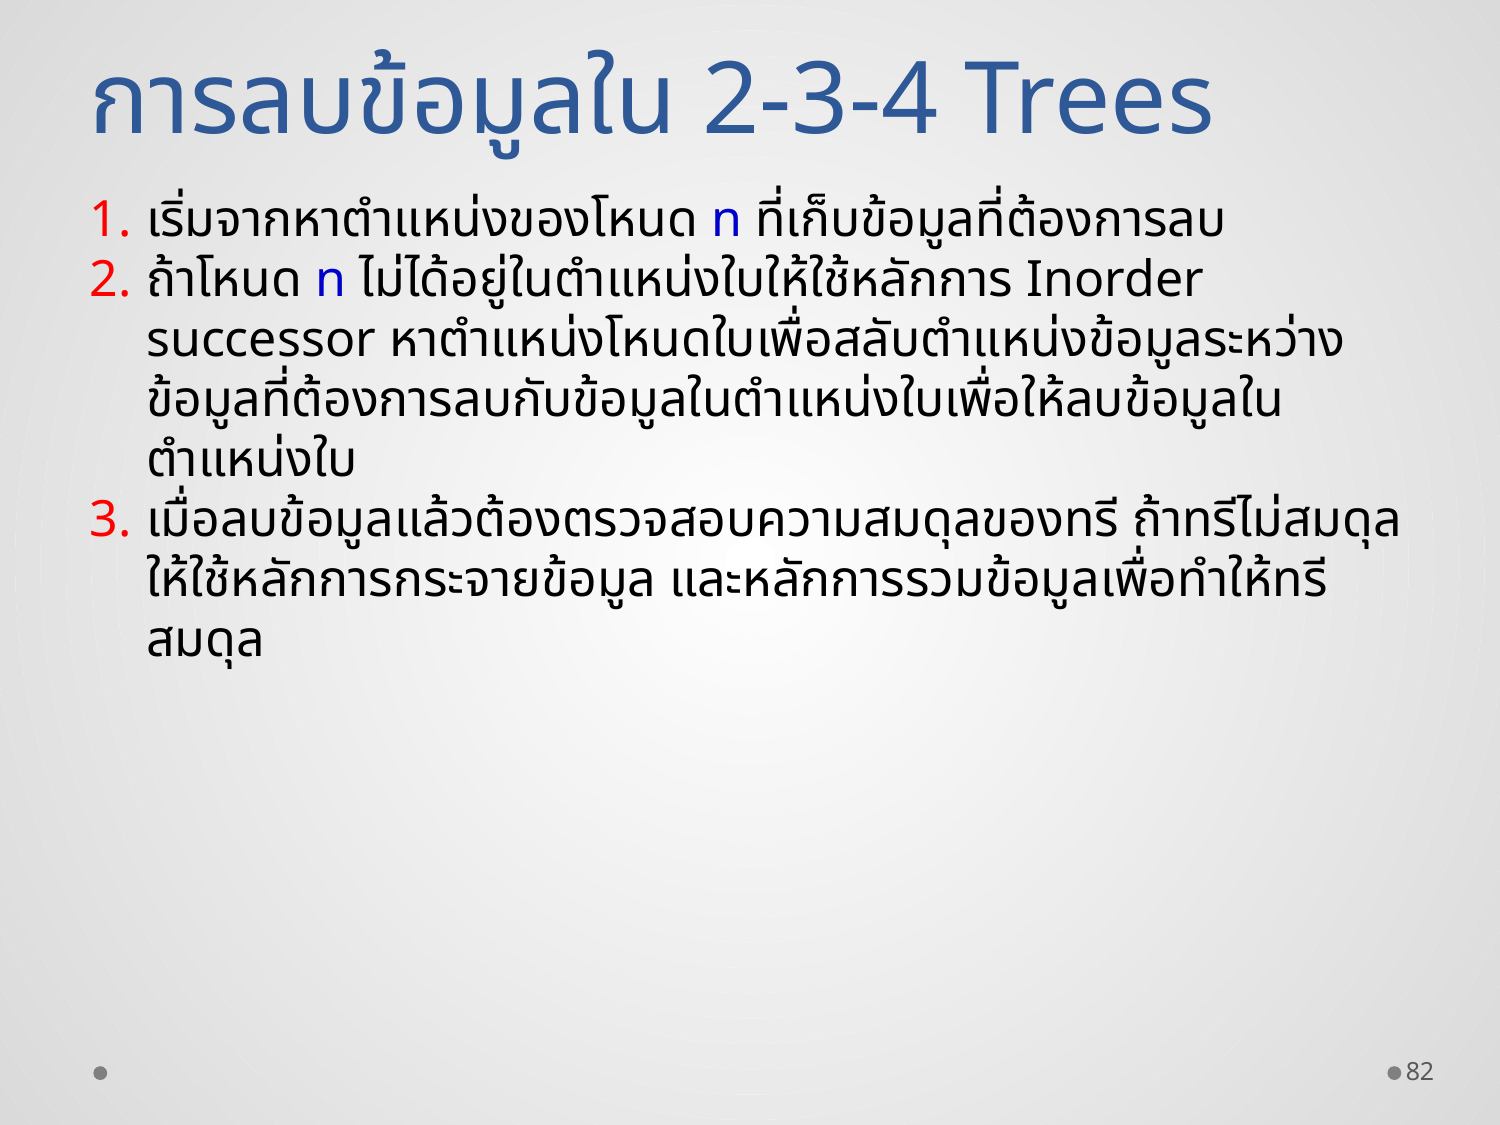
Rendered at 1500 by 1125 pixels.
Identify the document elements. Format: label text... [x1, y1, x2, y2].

text_box เริ่มจากหาตำแหน่งของโหนด n ที่เก็บข้อมูลที่ต้องการลบ ถ้าโหนด n ไม่ได้อยู่ในตำแหน่งใบให้ใช้หลักการ Inorder successor หาตำแหน่งโหนดใบเพื่อสลับตำแหน่งข้อมูลระหว่างข้อมูลที่ต้องการลบกับข้อมูลในตำแหน่งใบเพื่อให้ลบข้อมูลในตำแหน่งใบ เมื่อลบข้อมูลแล้วต้องตรวจสอบความสมดุลของทรี ถ้าทรีไม่สมดุลให้ใช้หลักการกระจายข้อมูล และหลักการรวมข้อมูลเพื่อทำให้ทรีสมดุล [74, 178, 1425, 674]
text_box การลบข้อมูลใน 2-3-4 Trees [74, 24, 1425, 175]
slide_number 82 [1401, 1042, 1494, 1103]
